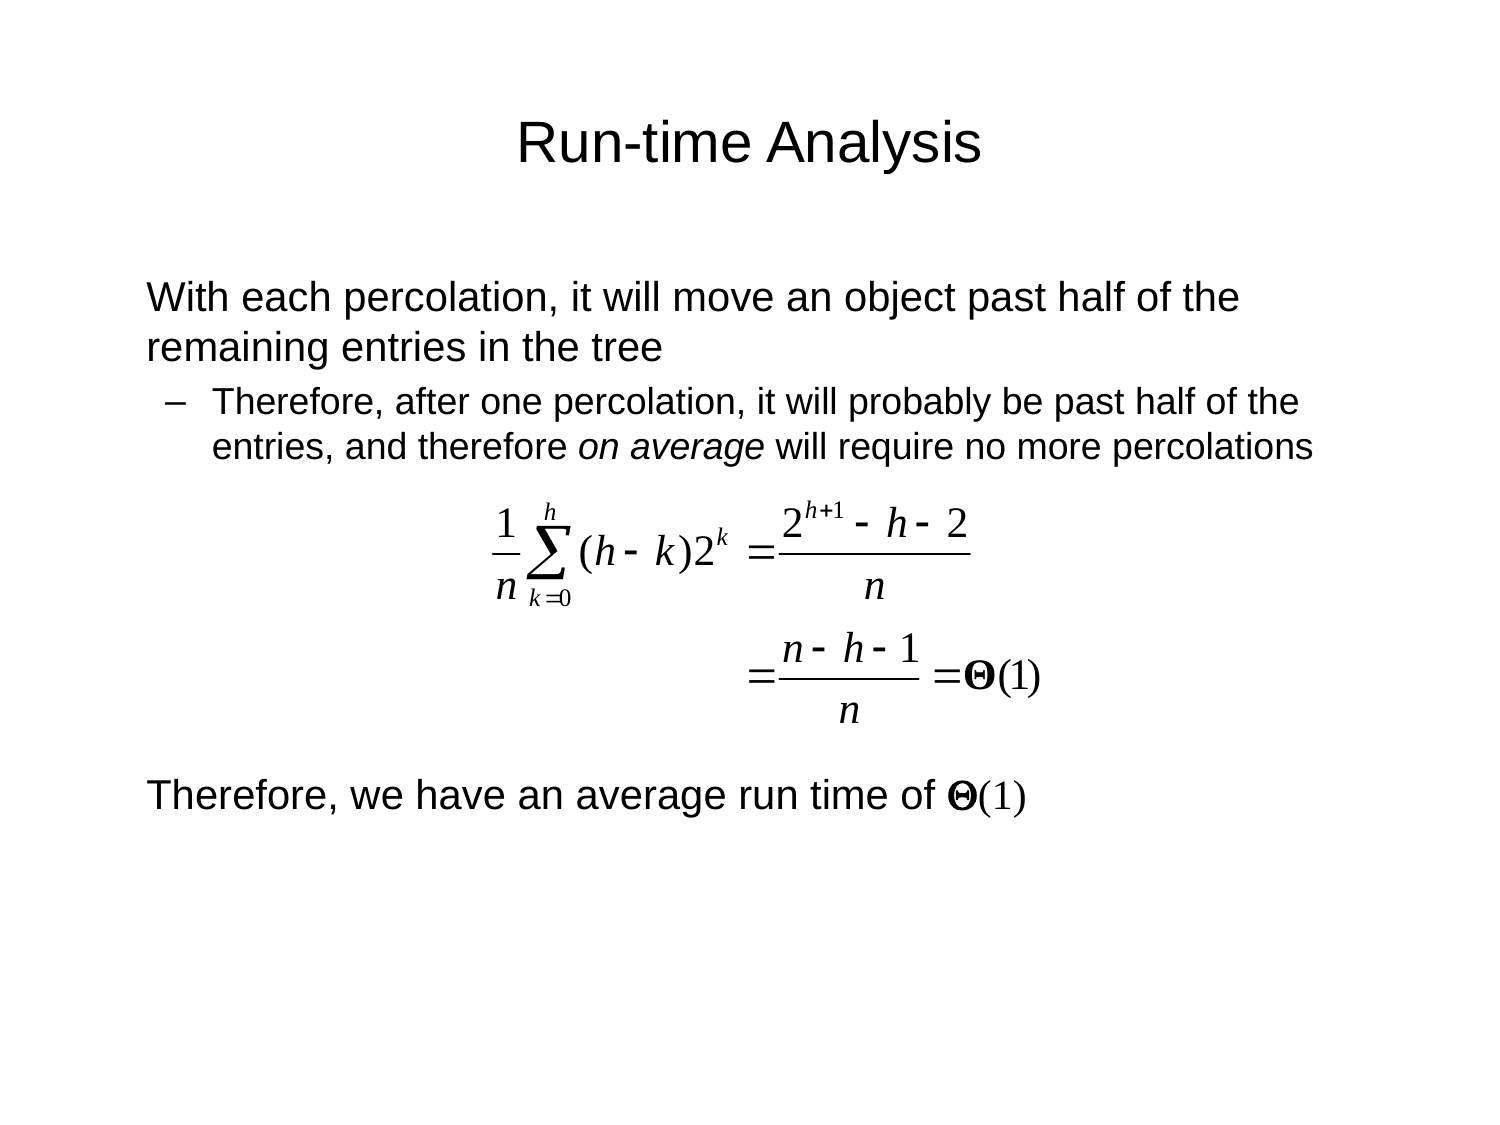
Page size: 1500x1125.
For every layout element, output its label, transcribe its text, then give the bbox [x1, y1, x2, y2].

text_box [485, 491, 1050, 732]
list With each percolation, it will move an object past half of the remaining entries in the tree Therefore, after one percolation, it will probably be past half of the entries, and therefore on average will require no more percolations Therefore, we have an average run time of Q(1) [75, 262, 1425, 1005]
title Run-time Analysis [75, 45, 1425, 233]
